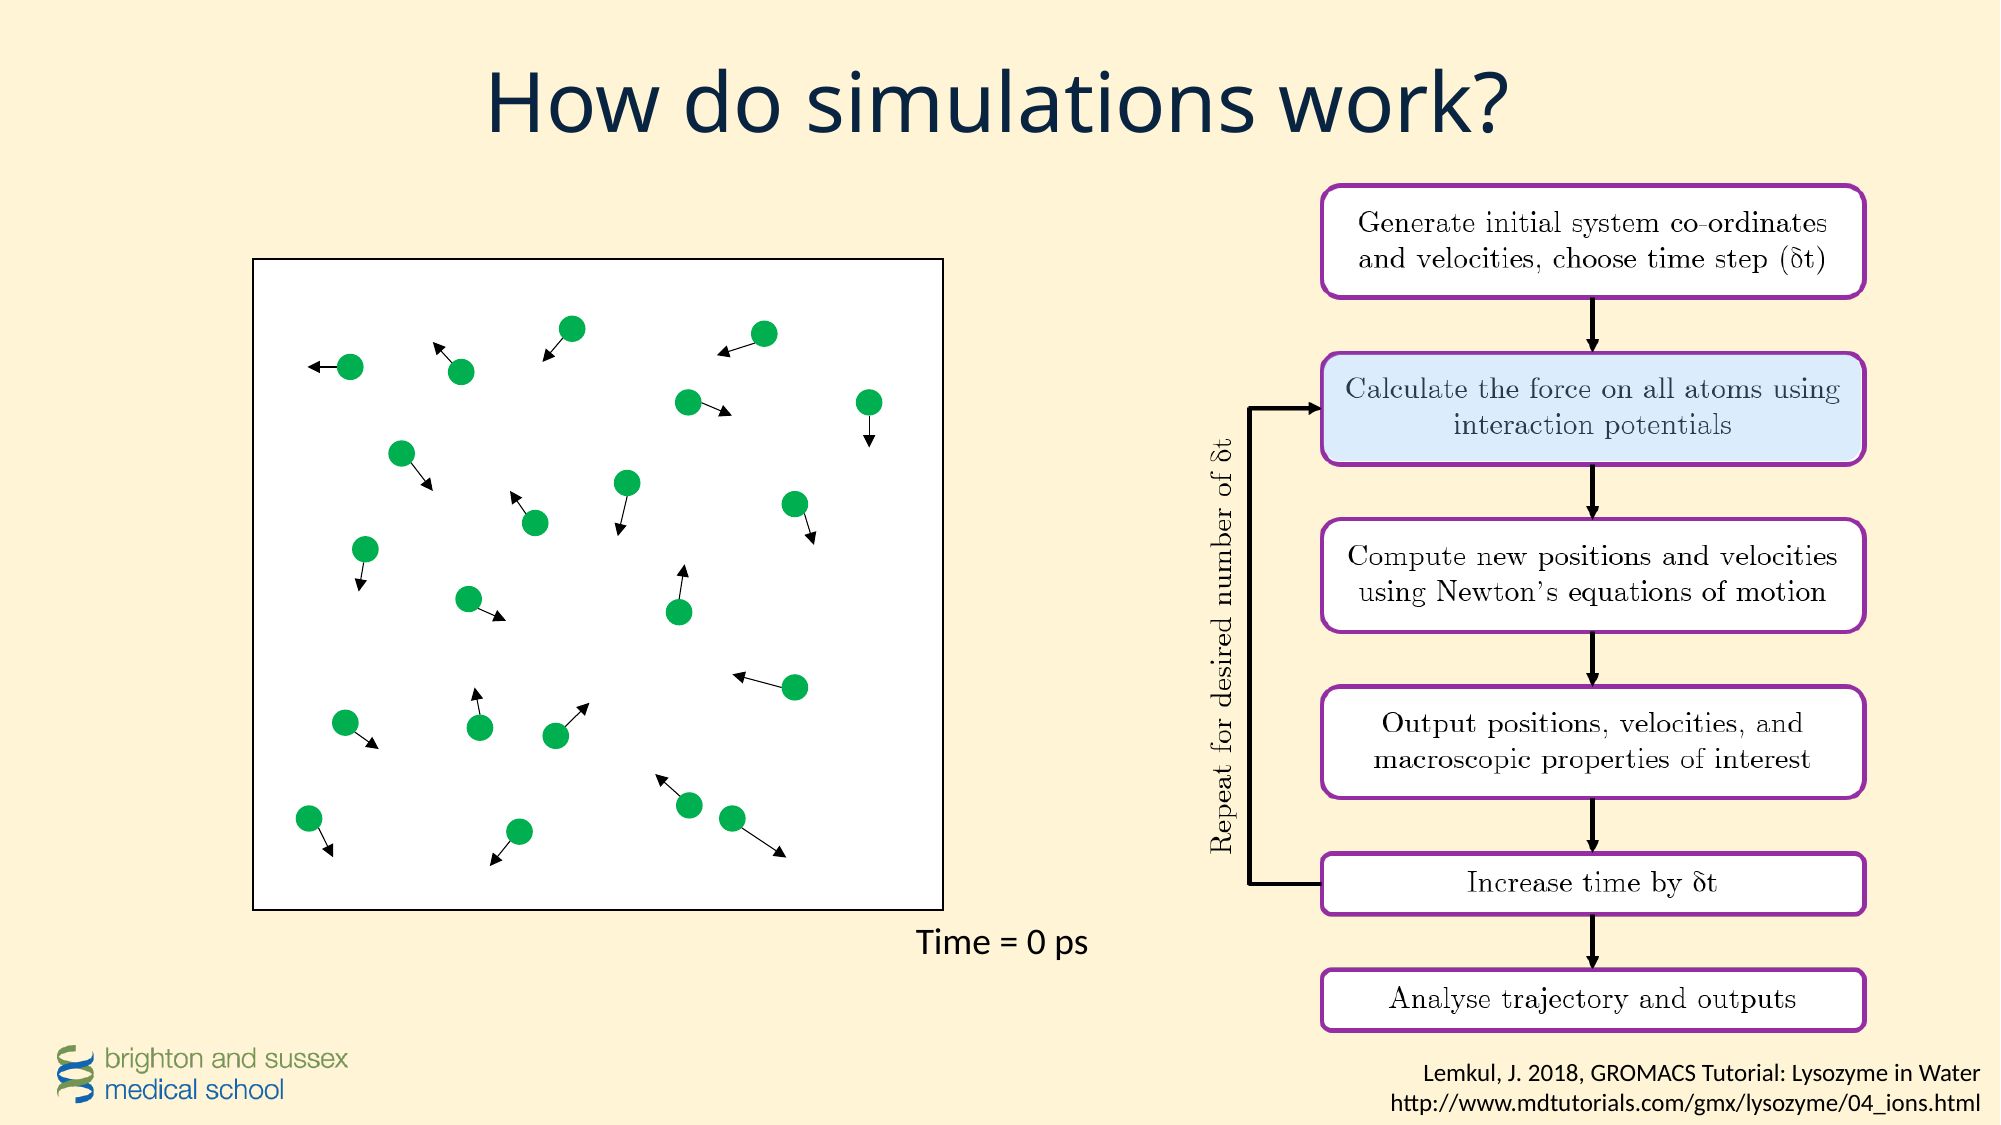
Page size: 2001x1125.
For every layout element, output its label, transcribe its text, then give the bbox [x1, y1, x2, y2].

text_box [741, 827, 787, 858]
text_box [432, 341, 452, 363]
text_box [505, 817, 534, 846]
text_box [780, 489, 810, 519]
text_box [674, 791, 704, 820]
text_box [673, 388, 703, 417]
text_box [294, 804, 324, 833]
picture [1194, 183, 1868, 1035]
text_box [612, 468, 642, 498]
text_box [655, 773, 680, 797]
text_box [679, 564, 685, 600]
text_box [454, 584, 484, 614]
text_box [318, 827, 333, 858]
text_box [489, 840, 511, 867]
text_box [732, 674, 782, 688]
text_box [335, 352, 365, 382]
text_box [446, 357, 476, 387]
text_box [717, 804, 747, 833]
text_box [854, 388, 884, 417]
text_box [411, 462, 433, 491]
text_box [716, 343, 755, 356]
text_box [520, 508, 550, 538]
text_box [804, 513, 814, 545]
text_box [478, 608, 506, 621]
text_box [557, 314, 587, 343]
text_box [465, 713, 495, 742]
text_box [541, 721, 571, 751]
text_box [387, 439, 417, 468]
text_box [510, 490, 526, 514]
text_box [474, 687, 481, 715]
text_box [701, 402, 732, 416]
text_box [542, 337, 563, 362]
text_box [664, 598, 694, 627]
title How do simulations work? [60, 52, 1935, 184]
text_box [565, 702, 590, 727]
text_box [358, 562, 364, 592]
text_box [780, 673, 810, 702]
text_box [749, 319, 779, 348]
text_box [350, 535, 380, 564]
text_box [252, 258, 944, 911]
text_box Time = 0 ps [901, 910, 1104, 970]
text_box [330, 708, 360, 737]
picture [54, 1042, 348, 1104]
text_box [617, 496, 628, 537]
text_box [354, 731, 379, 749]
text_box Lemkul, J. 2018, GROMACS Tutorial: Lysozyme in Water http://www.mdtutorials.com/gmx/lysozyme/04_ions.html [1375, 1049, 1997, 1124]
